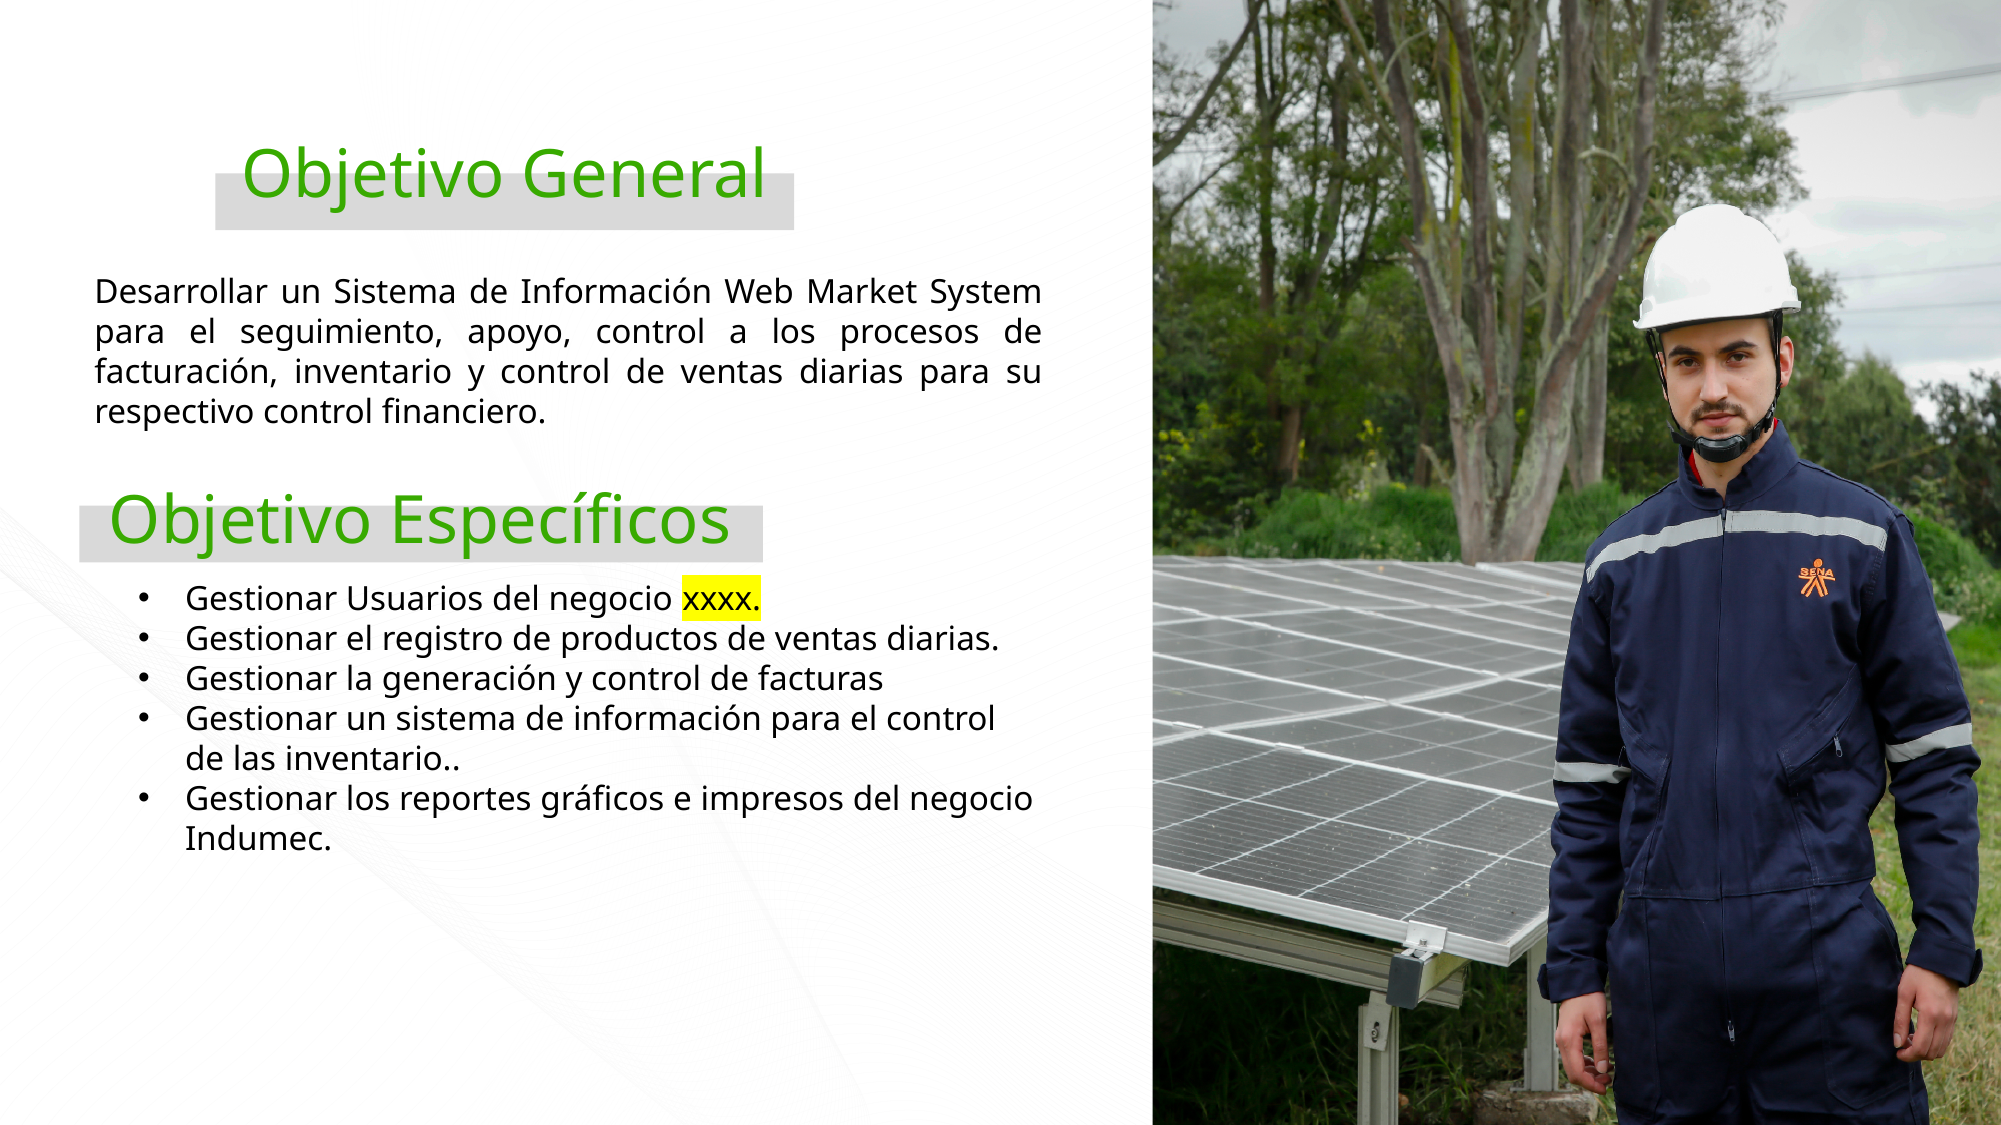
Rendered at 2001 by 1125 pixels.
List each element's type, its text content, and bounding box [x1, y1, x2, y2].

text_box Gestionar Usuarios del negocio xxxx. Gestionar el registro de productos de ventas diarias. Gestionar la generación y control de facturas Gestionar un sistema de información para el control de las inventario.. Gestionar los reportes gráficos e impresos del negocio Indumec. [123, 570, 1059, 865]
text_box Desarrollar un Sistema de Información Web Market System para el seguimiento, apoyo, control a los procesos de facturación, inventario y control de ventas diarias para su respectivo control financiero. [79, 263, 1059, 438]
text_box Objetivo Específicos [94, 478, 763, 590]
text_box Objetivo General [170, 133, 840, 245]
text_box [78, 504, 94, 563]
picture [0, 0, 2001, 1125]
